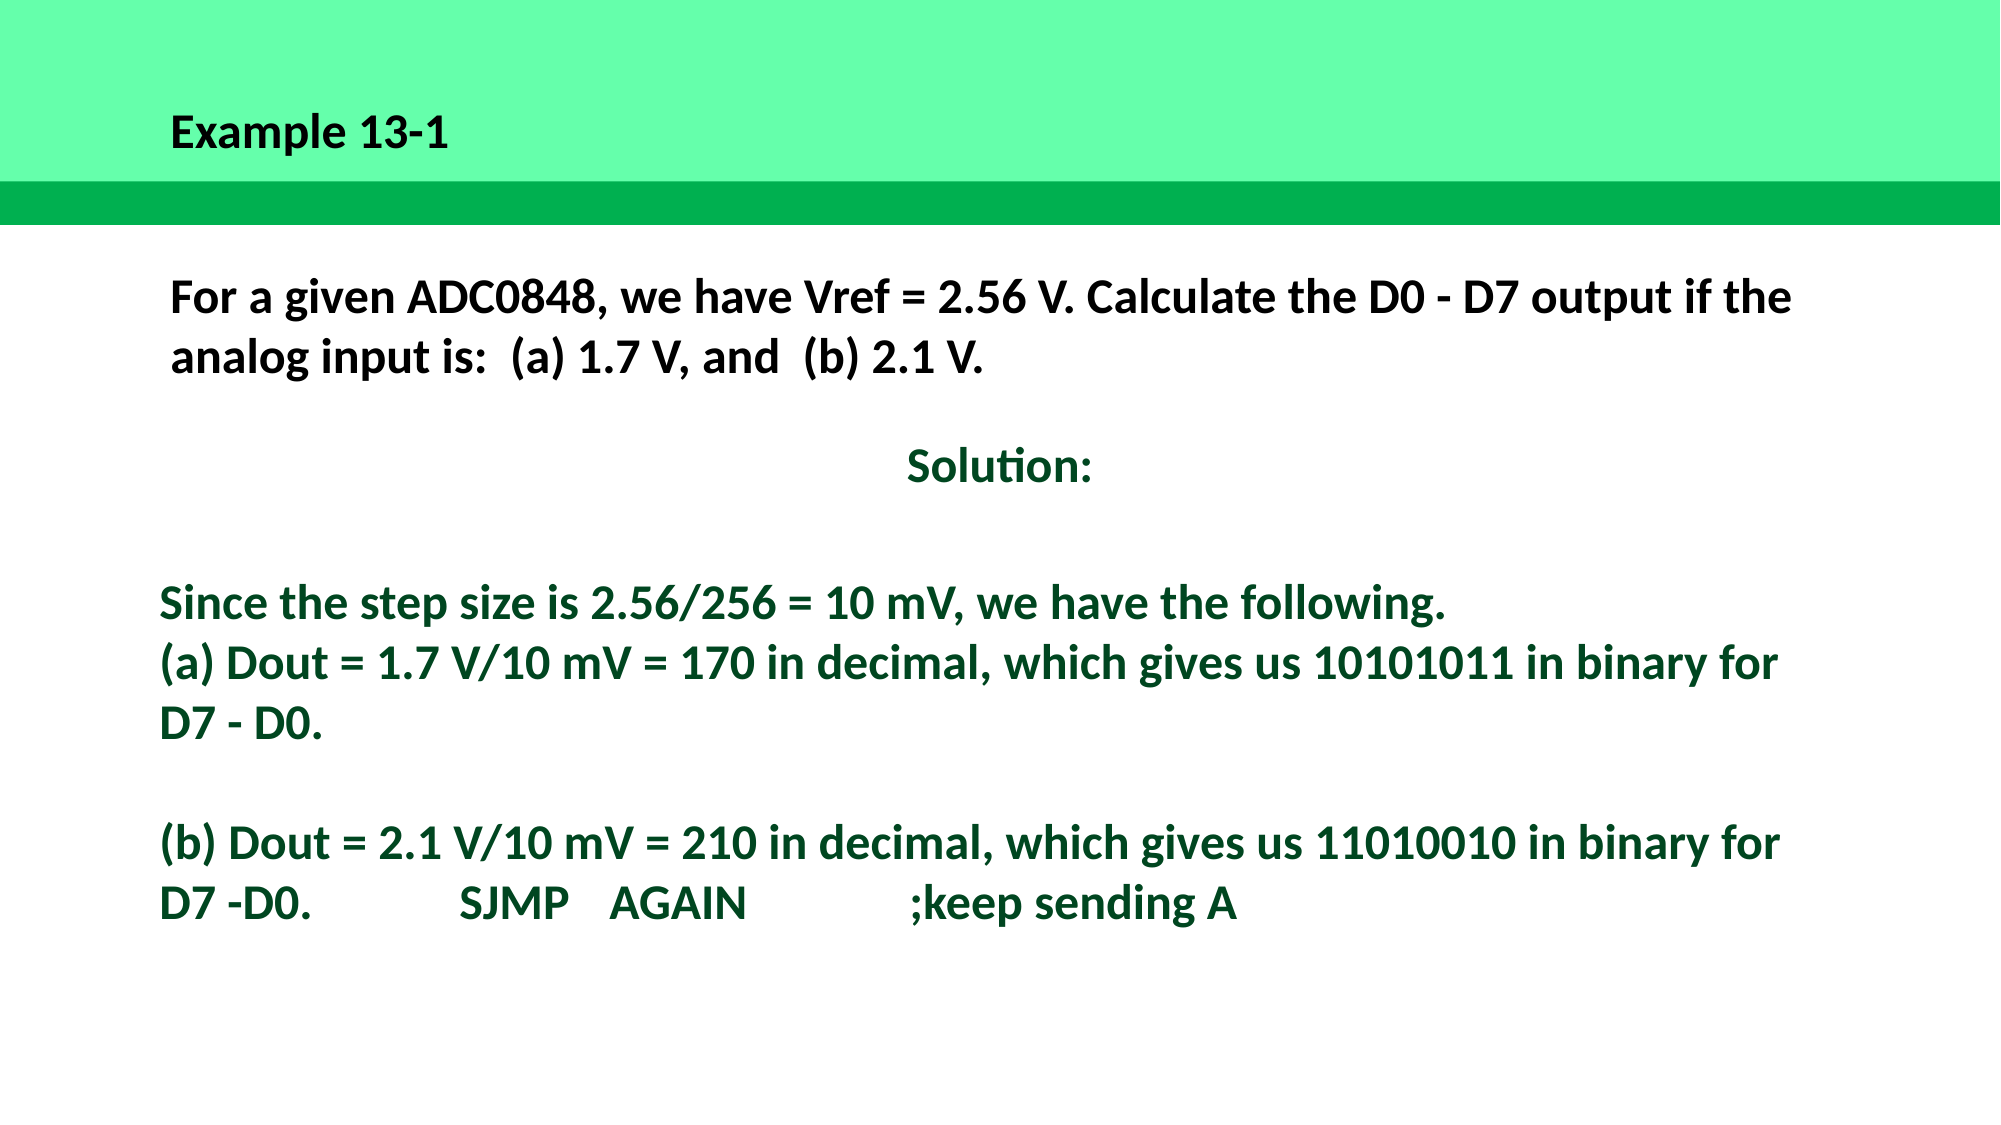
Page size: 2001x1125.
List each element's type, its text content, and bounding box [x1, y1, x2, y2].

text_box Since the step size is 2.56/256 = 10 mV, we have the following. (a) Dout = 1.7 V/10 mV = 170 in decimal, which gives us 10101011 in binary for D7 - D0. (b) Dout = 2.1 V/10 mV = 210 in decimal, which gives us 11010010 in binary for D7 -D0. SJMP AGAIN ;keep sending A [144, 562, 1856, 938]
text_box [0, 182, 2000, 226]
text_box Solution: [0, 443, 2000, 501]
text_box Example 13-1 [155, 90, 1845, 166]
text_box [0, 0, 2000, 182]
text_box For a given ADC0848, we have Vref = 2.56 V. Calculate the D0 - D7 output if the analog input is: (a) 1.7 V, and (b) 2.1 V. [155, 256, 1892, 392]
